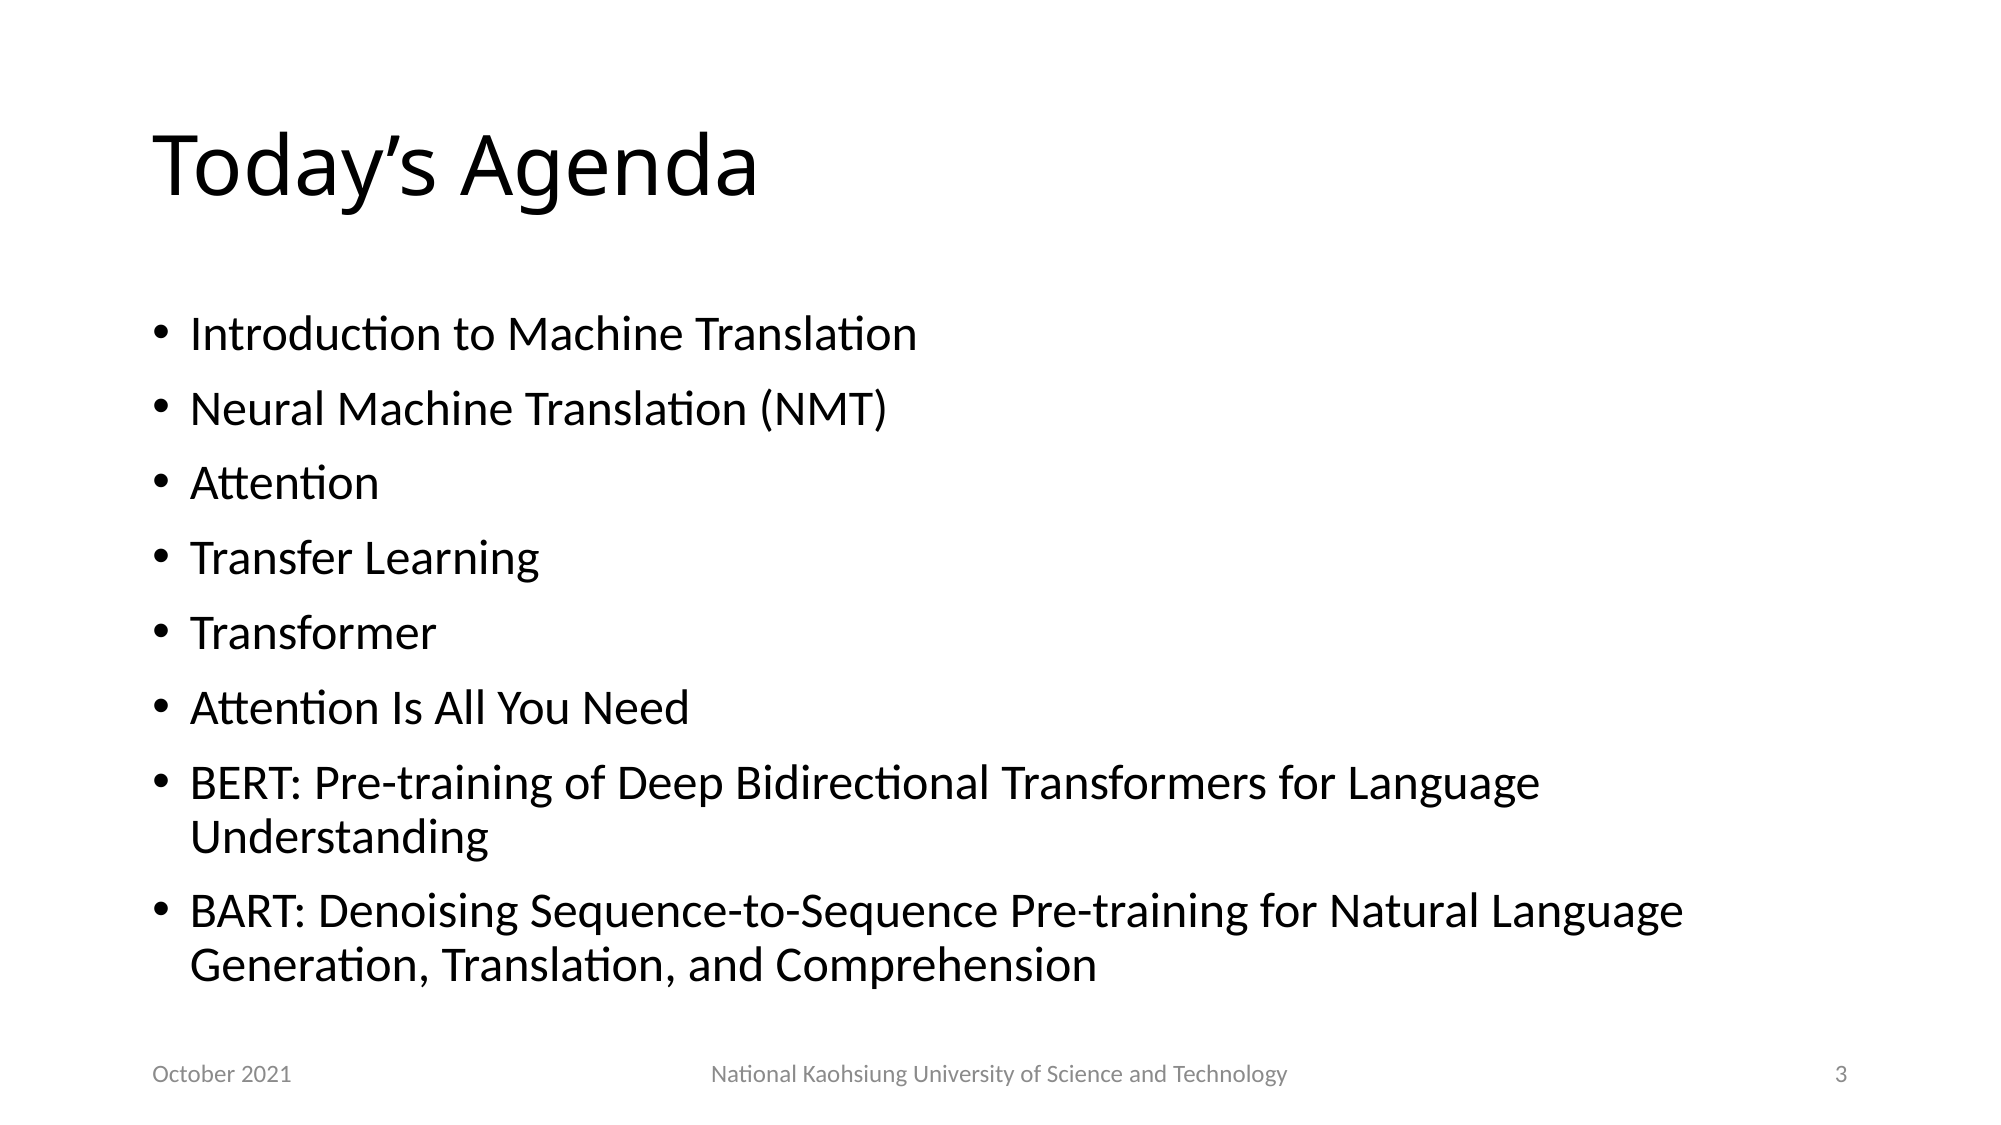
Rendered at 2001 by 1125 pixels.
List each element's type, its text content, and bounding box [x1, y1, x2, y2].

title Today’s Agenda [137, 59, 1863, 278]
slide_number 3 [1412, 1042, 1863, 1103]
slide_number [137, 1042, 588, 1103]
footer National Kaohsiung University of Science and Technology [662, 1042, 1338, 1103]
list Introduction to Machine Translation Neural Machine Translation (NMT) Attention Transfer Learning Transformer Attention Is All You Need BERT: Pre-training of Deep Bidirectional Transformers for Language Understanding BART: Denoising Sequence-to-Sequence Pre-training for Natural Language Generation, Translation, and Comprehension [137, 299, 1863, 1014]
